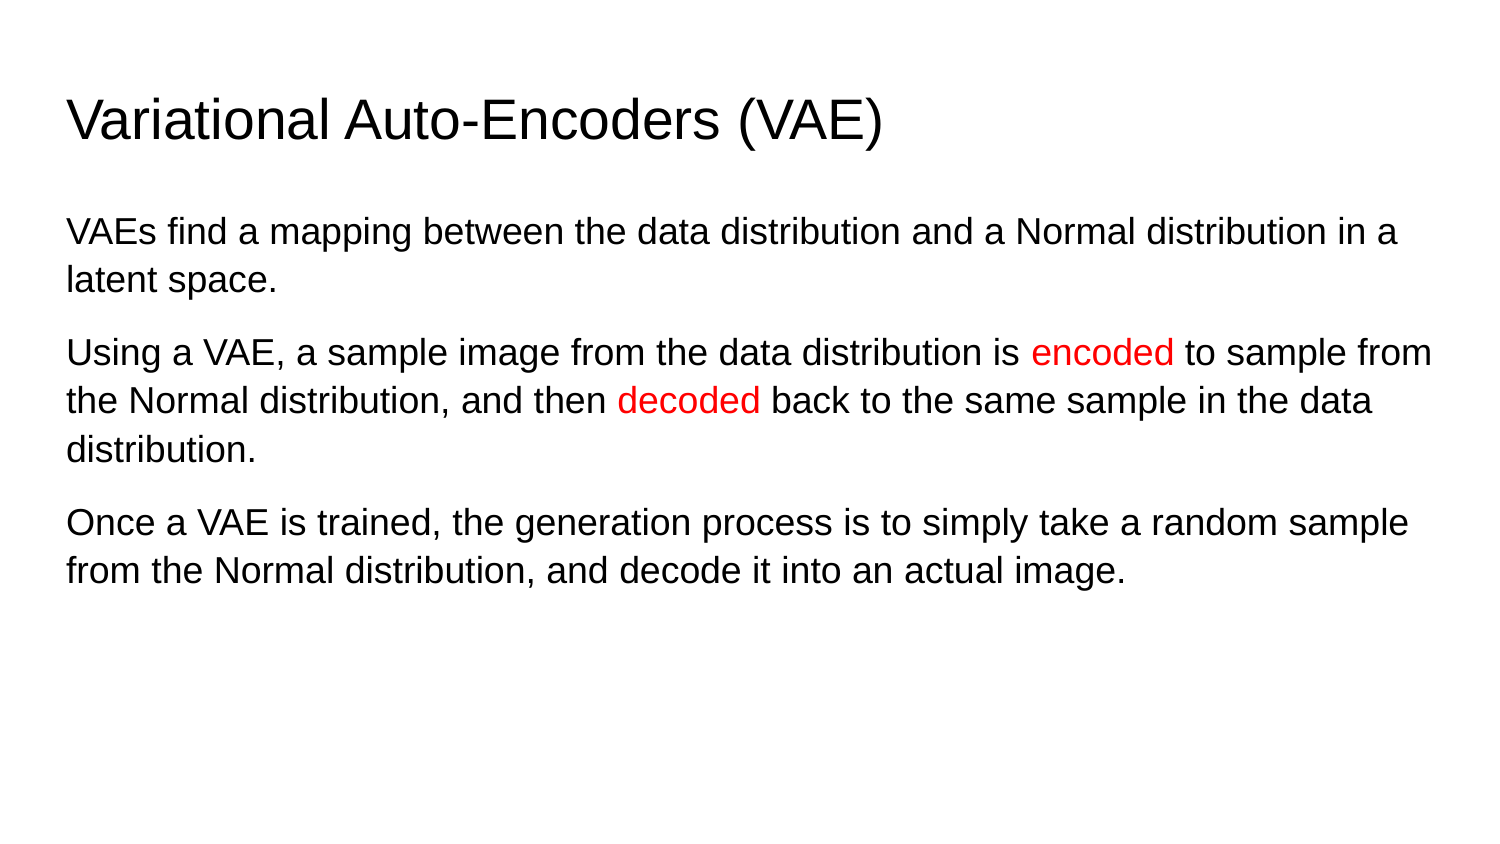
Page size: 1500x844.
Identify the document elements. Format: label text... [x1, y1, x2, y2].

list VAEs find a mapping between the data distribution and a Normal distribution in a latent space. Using a VAE, a sample image from the data distribution is encoded to sample from the Normal distribution, and then decoded back to the same sample in the data distribution. Once a VAE is trained, the generation process is to simply take a random sample from the Normal distribution, and decode it into an actual image. [51, 189, 1449, 750]
title Variational Auto-Encoders (VAE) [51, 72, 1449, 167]
